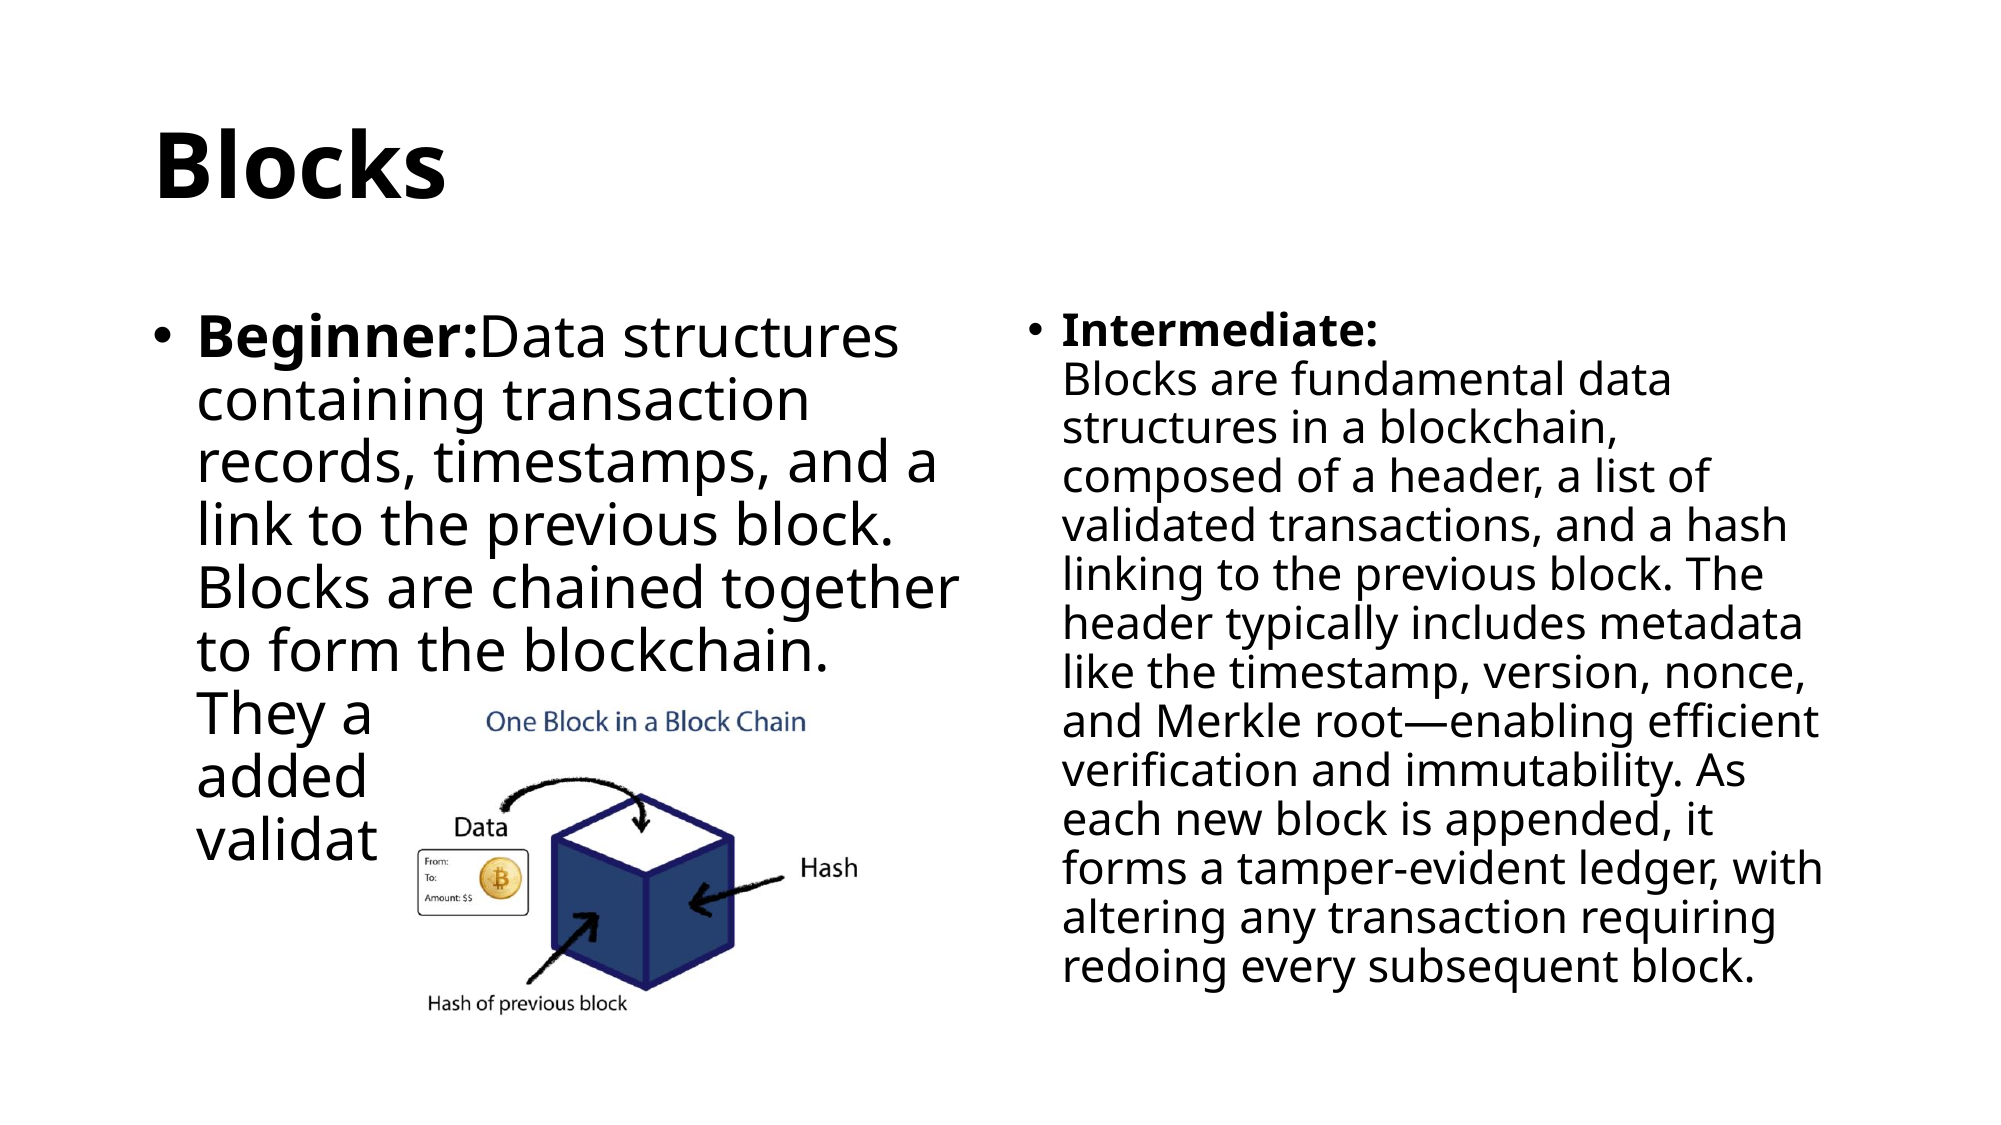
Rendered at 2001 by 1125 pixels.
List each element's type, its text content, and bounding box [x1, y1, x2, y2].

list Beginner:Data structures containing transaction records, timestamps, and a link to the previous block. Blocks are chained together to form the blockchain. They are validated and added by miners or validators. [137, 299, 988, 1014]
list Intermediate: Blocks are fundamental data structures in a blockchain, composed of a header, a list of validated transactions, and a hash linking to the previous block. The header typically includes metadata like the timestamp, version, nonce, and Merkle root—enabling efficient verification and immutability. As each new block is appended, it forms a tamper-evident ledger, with altering any transaction requiring redoing every subsequent block. [1012, 299, 1863, 1014]
picture [376, 681, 878, 1036]
title Blocks [137, 59, 1863, 278]
